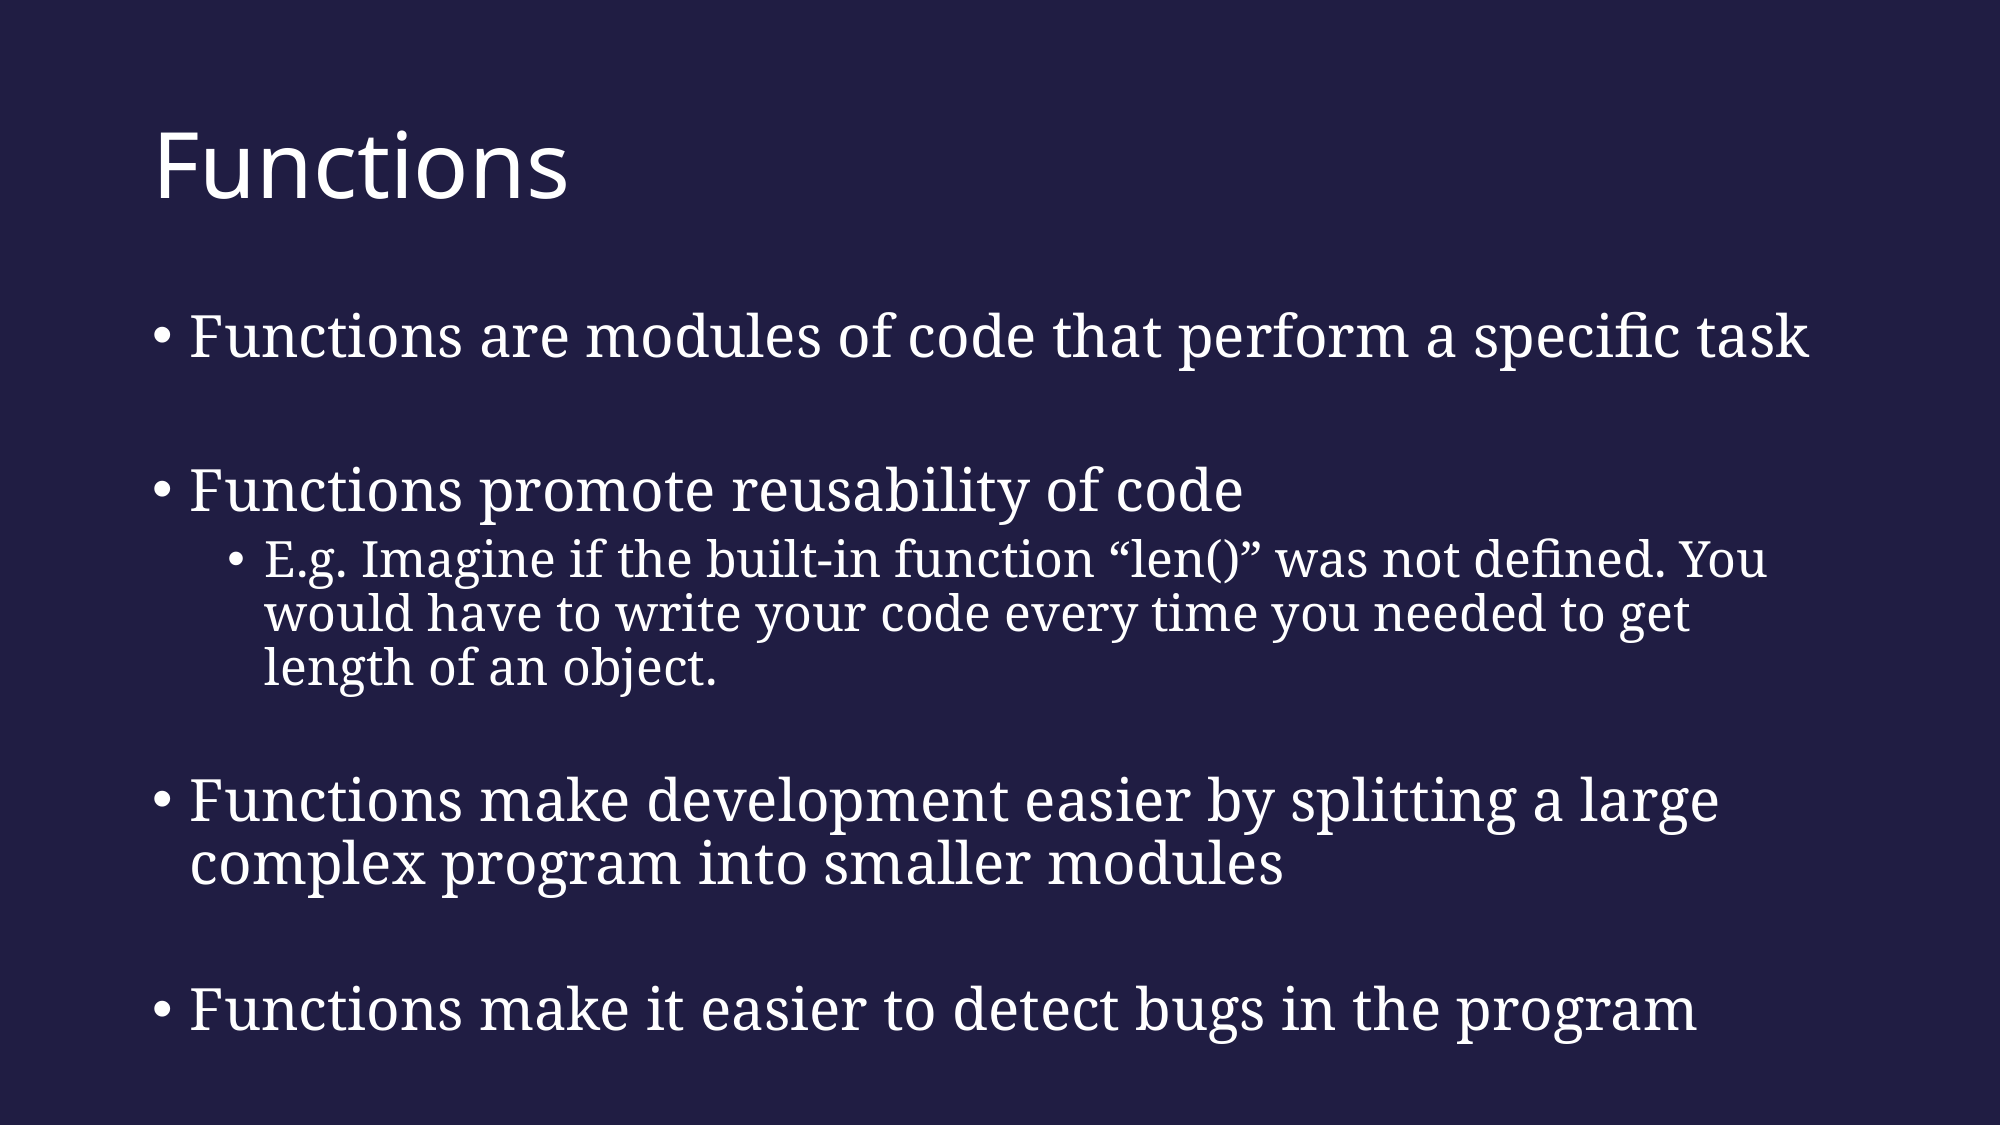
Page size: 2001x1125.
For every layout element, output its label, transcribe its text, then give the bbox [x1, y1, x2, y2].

title Functions [137, 59, 1863, 278]
list Functions are modules of code that perform a specific task Functions promote reusability of code E.g. Imagine if the built-in function “len()” was not defined. You would have to write your code every time you needed to get length of an object. Functions make development easier by splitting a large complex program into smaller modules Functions make it easier to detect bugs in the program [137, 299, 1863, 1014]
